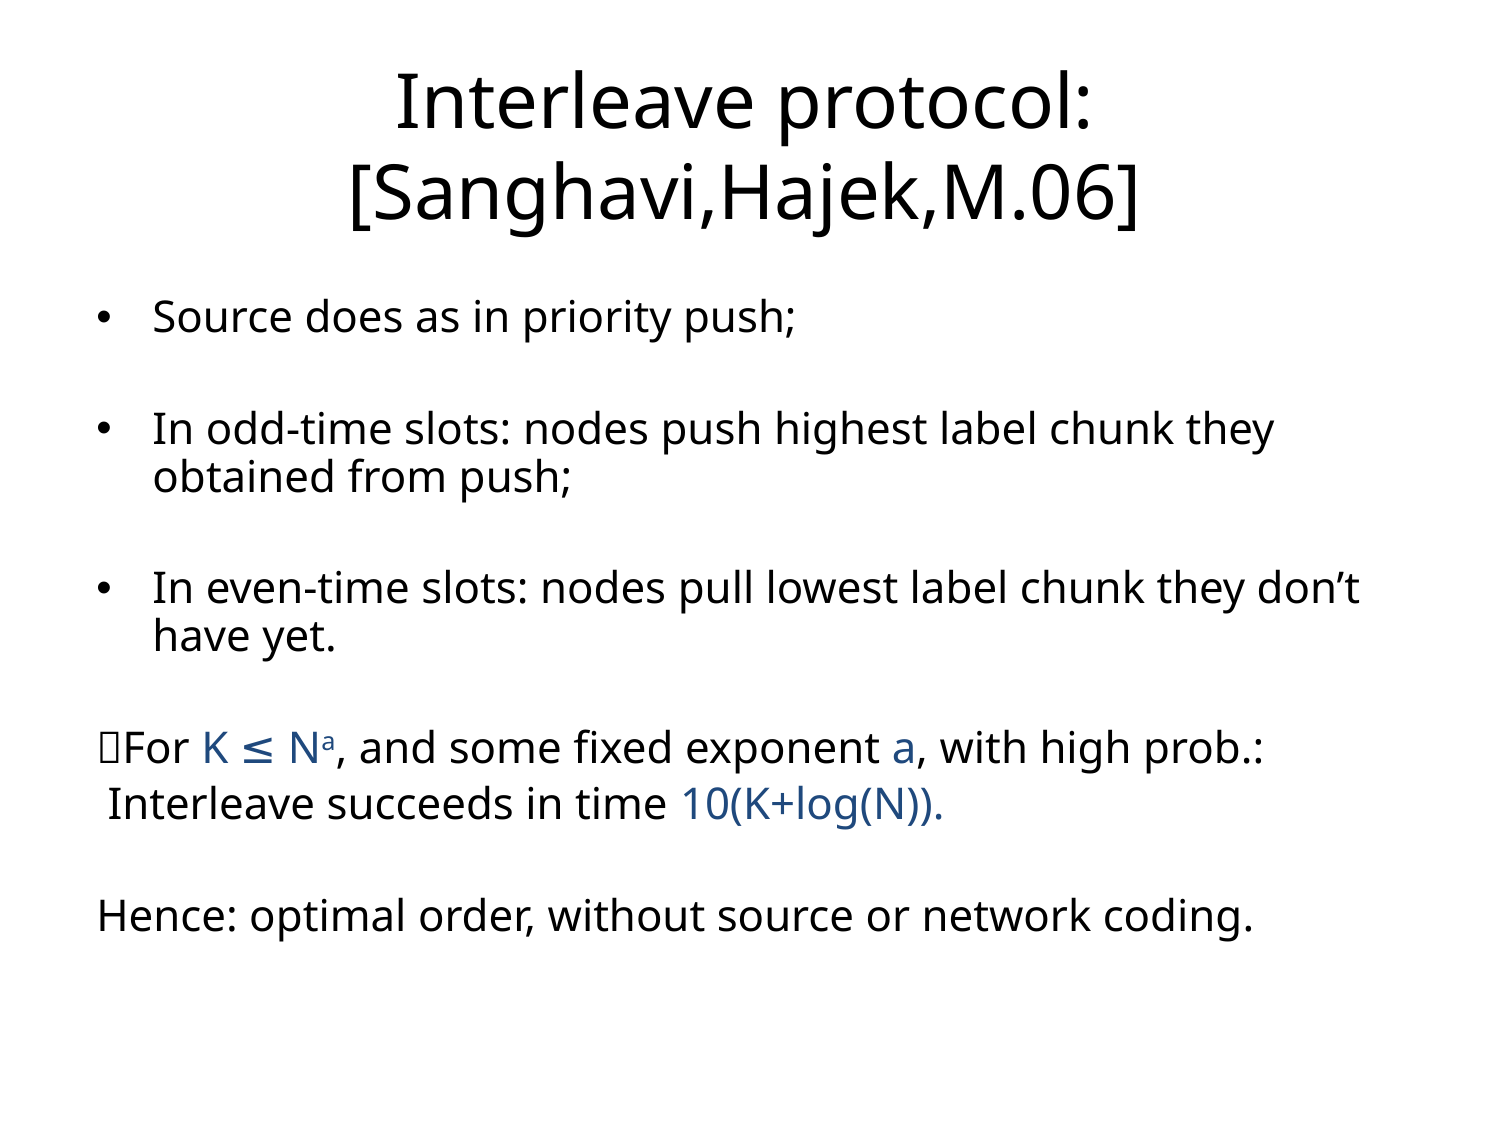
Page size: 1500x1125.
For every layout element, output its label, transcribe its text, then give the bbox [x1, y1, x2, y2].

title Interleave protocol: [Sanghavi,Hajek,M.06] [88, 43, 1401, 244]
list Source does as in priority push; In odd-time slots: nodes push highest label chunk they obtained from push; In even-time slots: nodes pull lowest label chunk they don’t have yet. For K ≤ Na, and some fixed exponent a, with high prob.: Interleave succeeds in time 10(K+log(N)). Hence: optimal order, without source or network coding. [81, 287, 1436, 1000]
